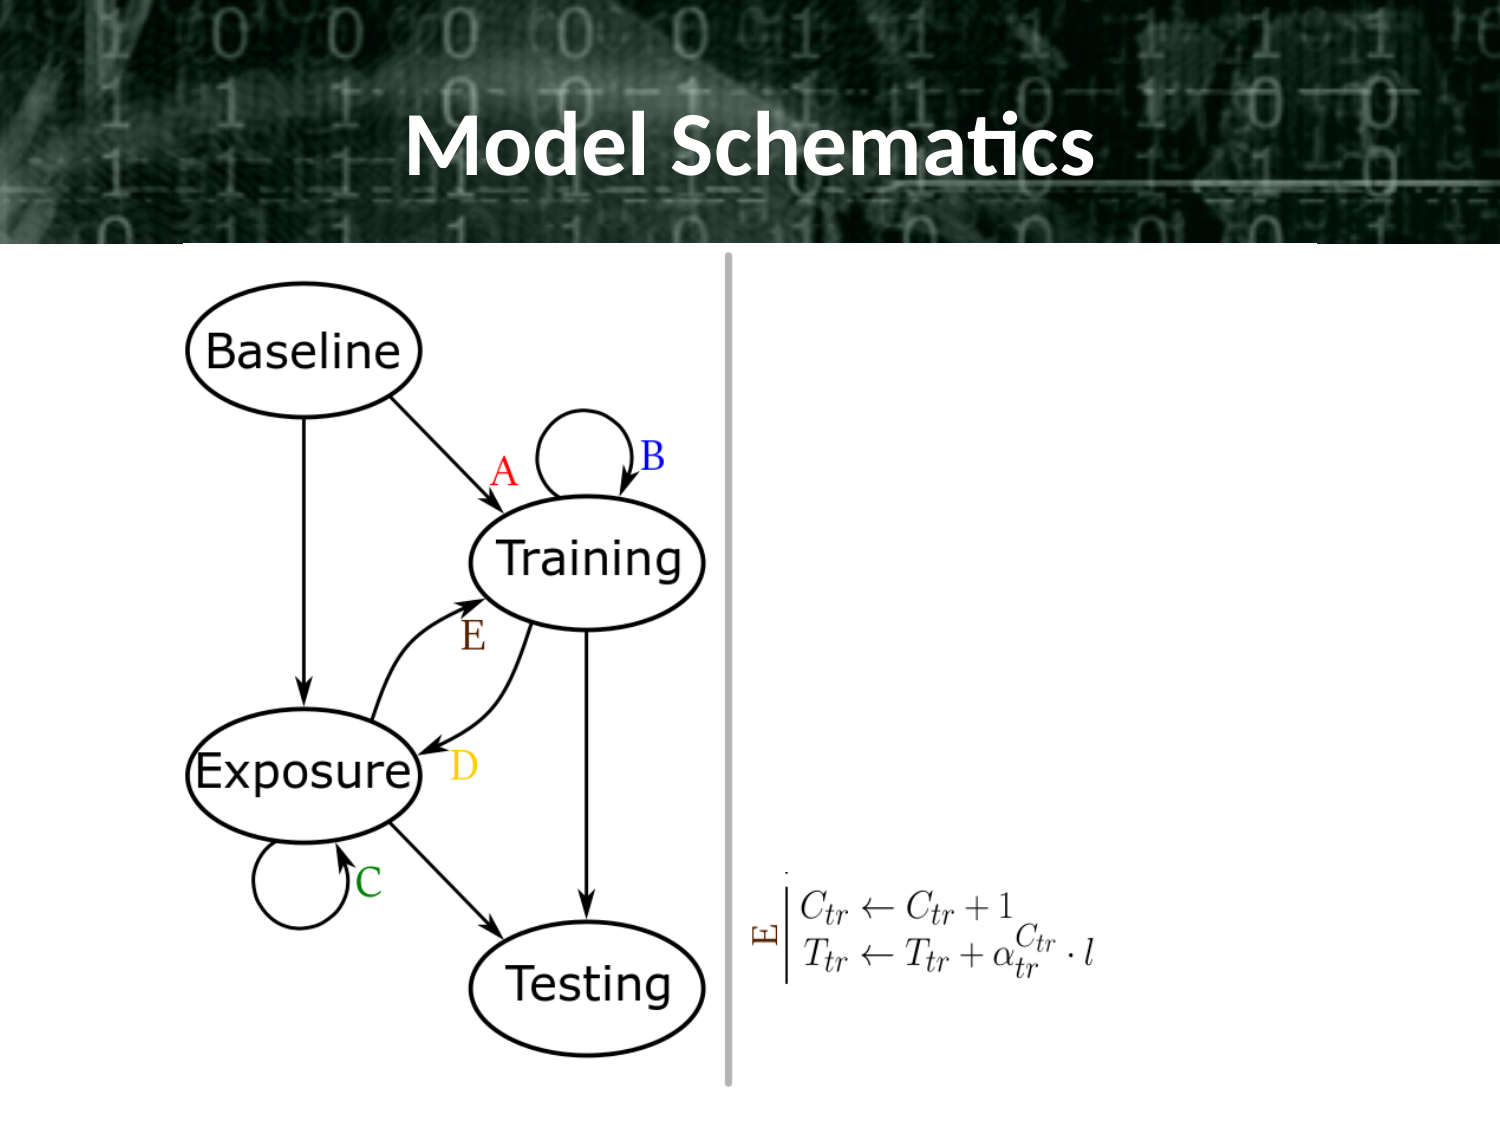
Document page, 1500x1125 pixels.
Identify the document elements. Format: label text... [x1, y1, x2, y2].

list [183, 243, 1317, 1094]
title Model Schematics [75, 45, 1425, 233]
picture [0, 0, 1500, 244]
